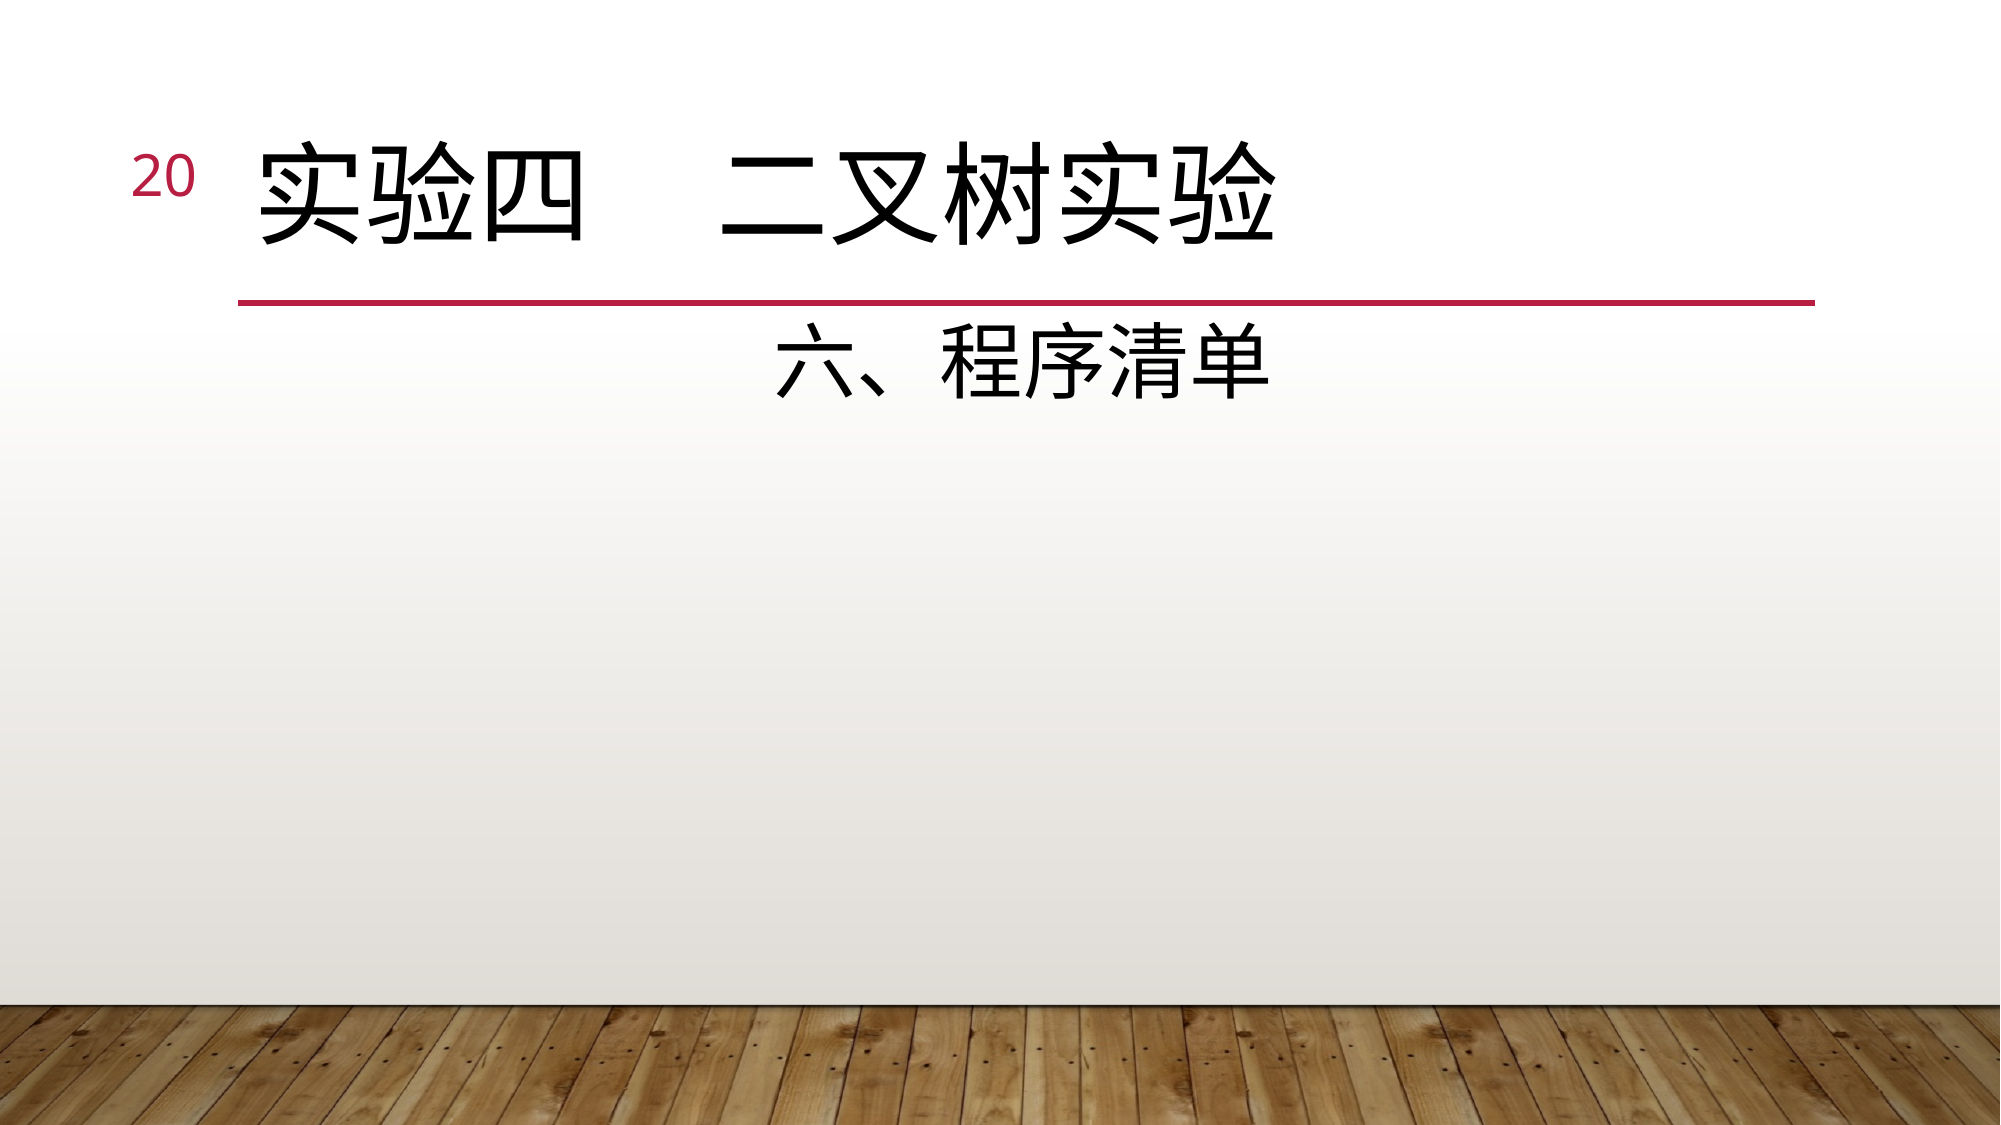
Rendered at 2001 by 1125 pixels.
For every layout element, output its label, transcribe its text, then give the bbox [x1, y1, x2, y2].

text_box 六、程序清单 [758, 301, 1485, 417]
slide_number 20 [78, 131, 212, 214]
title 实验四 二叉树实验 [238, 131, 1814, 305]
picture [0, 1005, 2000, 1125]
